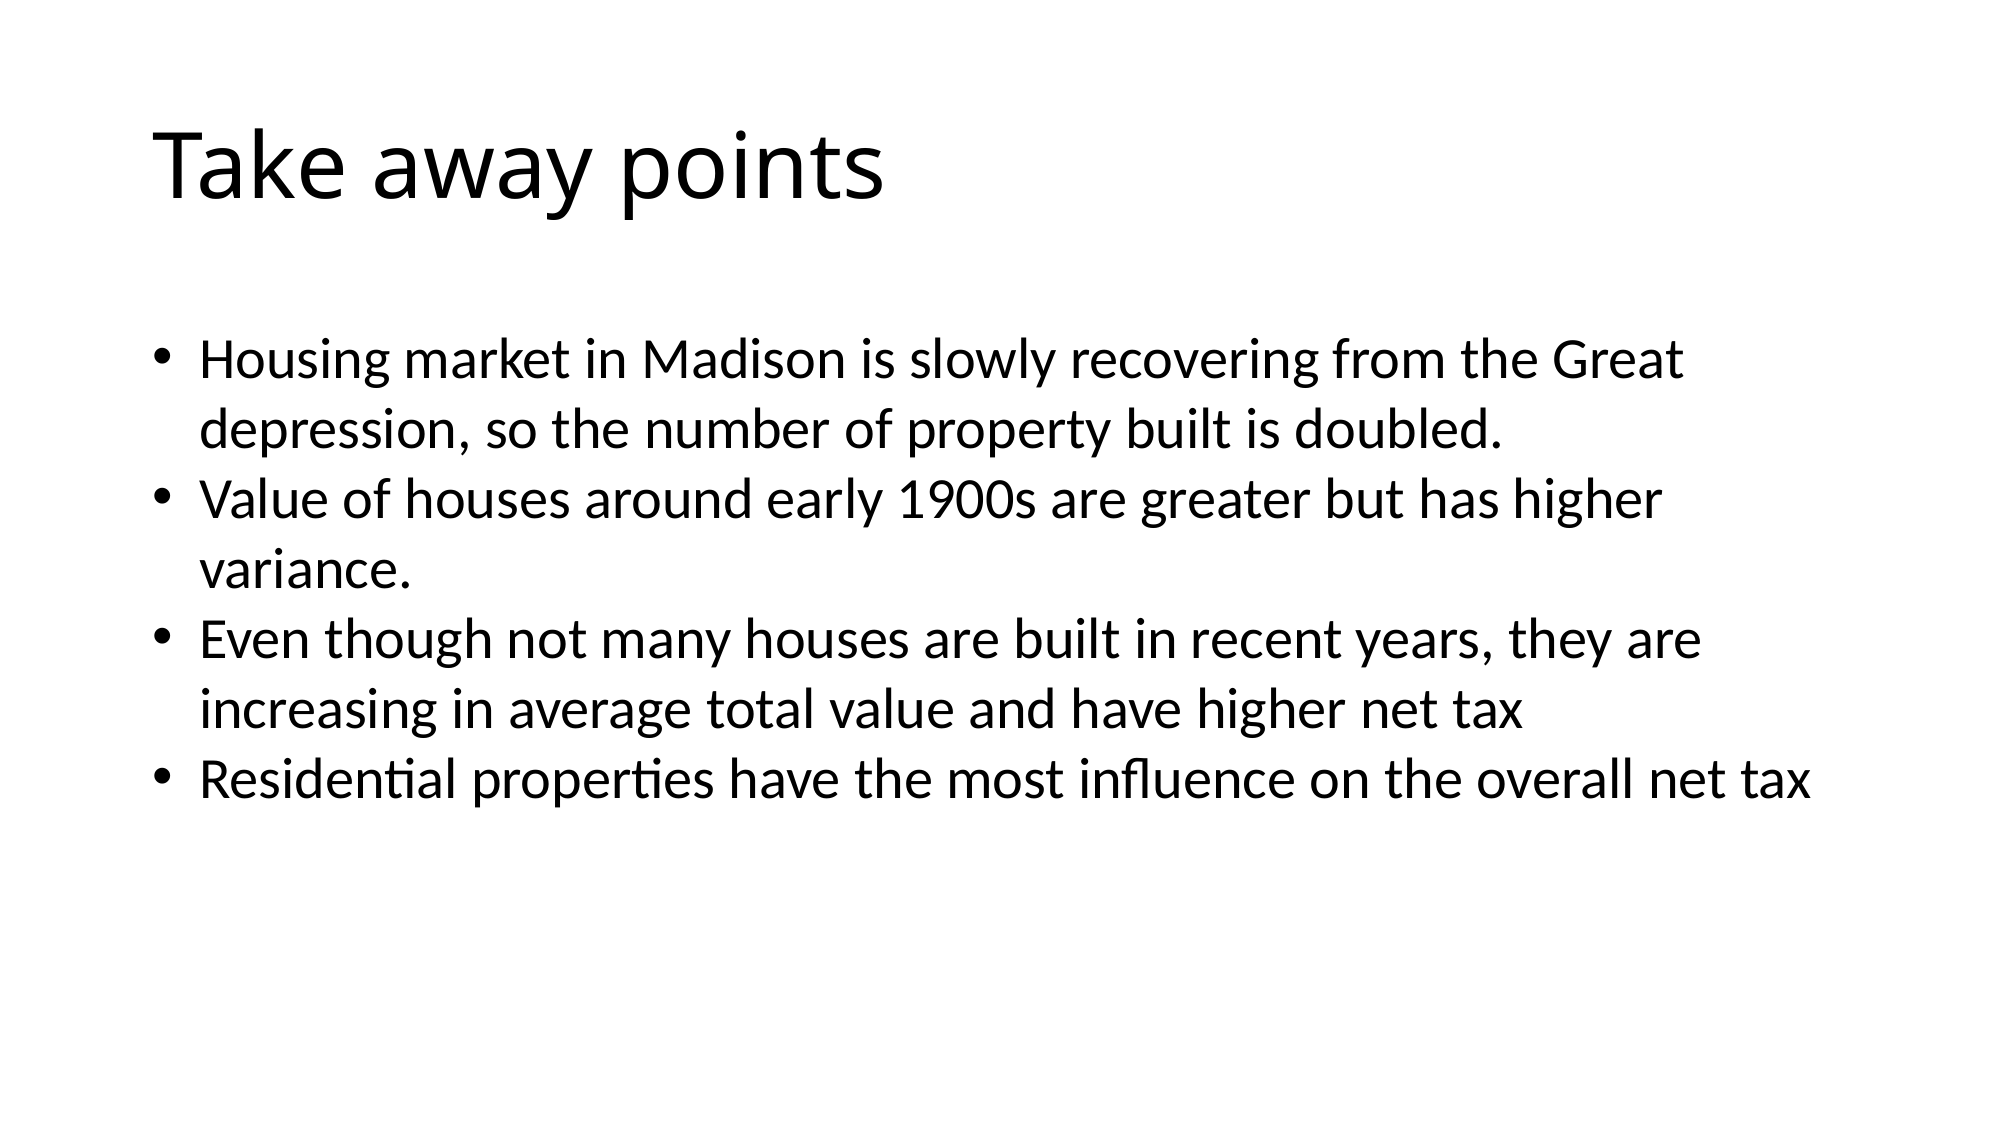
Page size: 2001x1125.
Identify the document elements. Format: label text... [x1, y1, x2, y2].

title Take away points [137, 59, 1863, 278]
text_box Housing market in Madison is slowly recovering from the Great depression, so the number of property built is doubled. Value of houses around early 1900s are greater but has higher variance. Even though not many houses are built in recent years, they are increasing in average total value and have higher net tax Residential properties have the most influence on the overall net tax [137, 313, 1863, 908]
